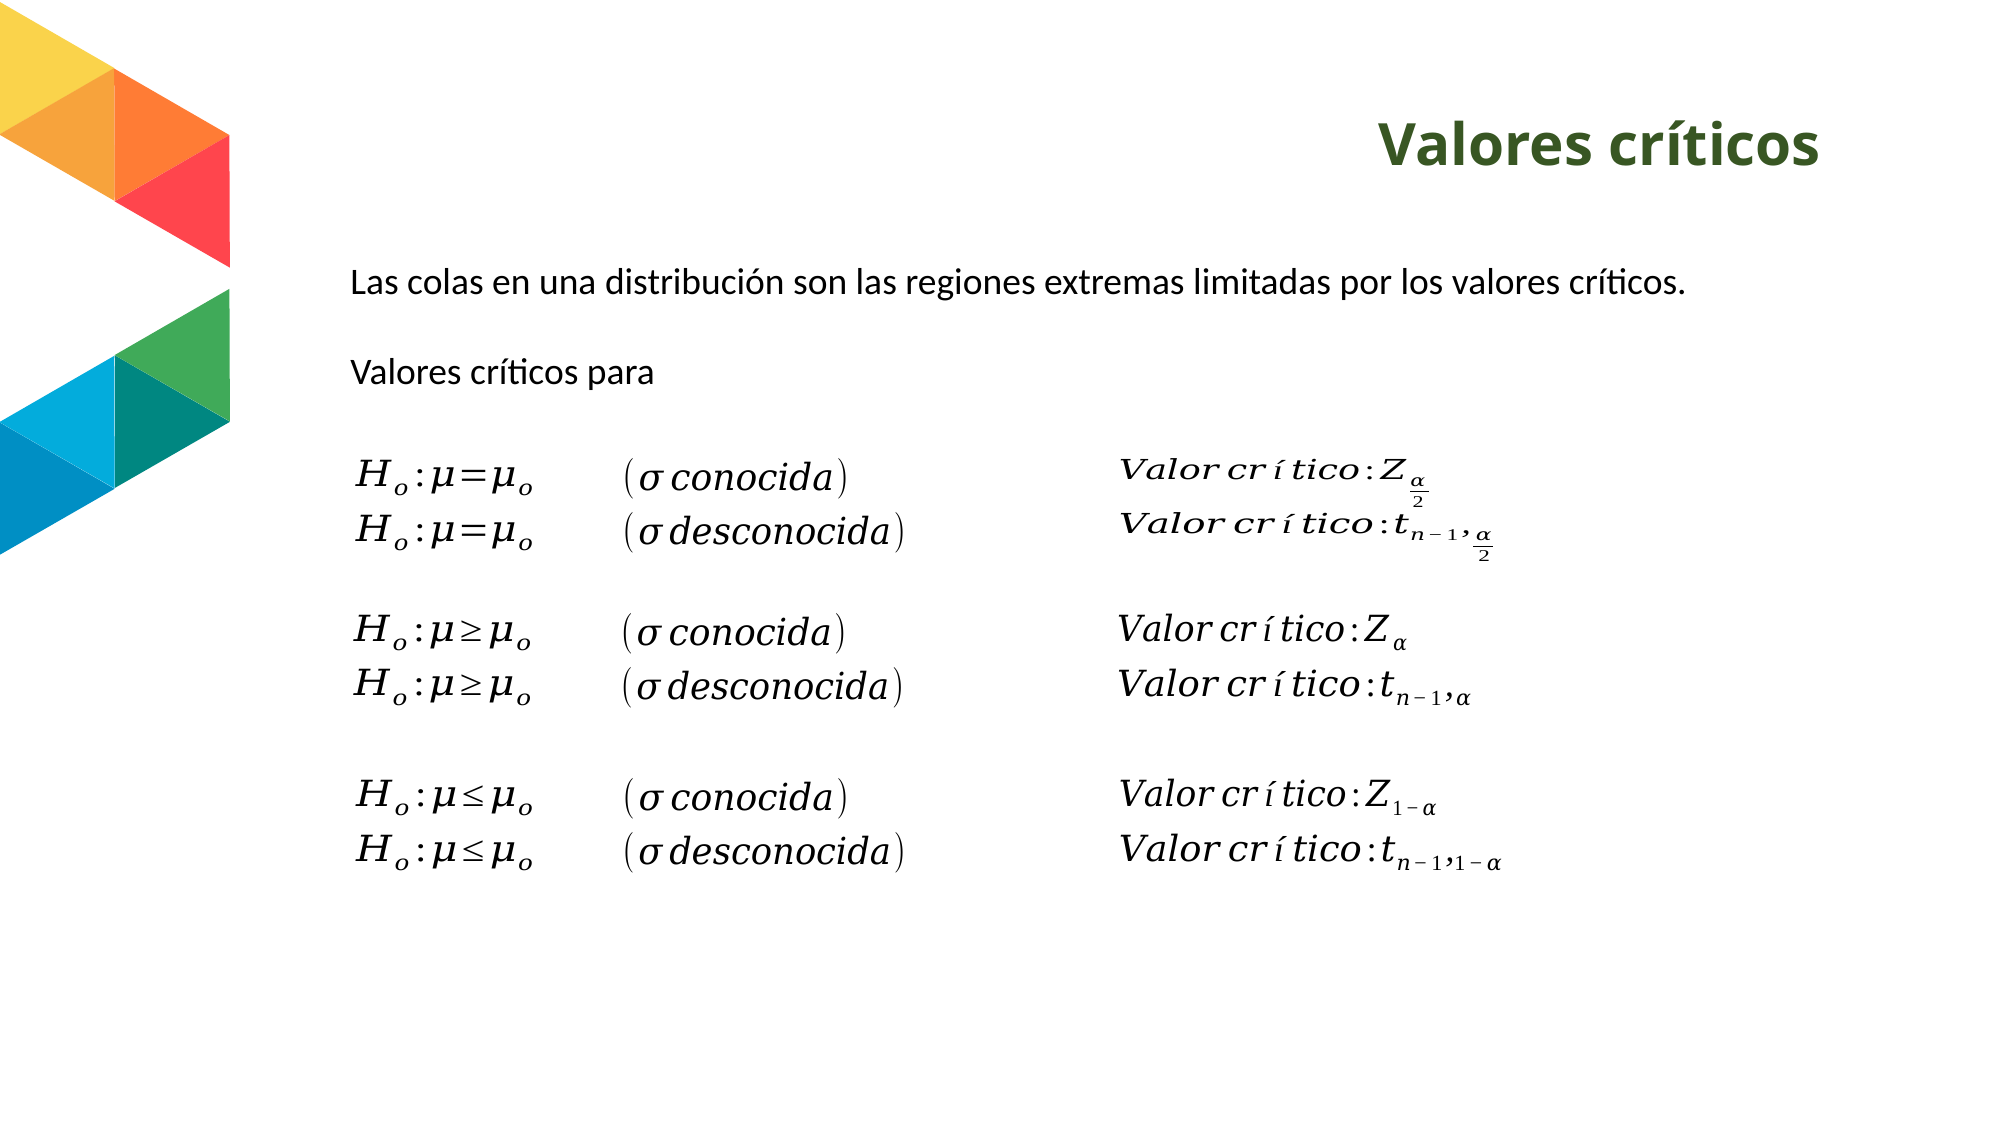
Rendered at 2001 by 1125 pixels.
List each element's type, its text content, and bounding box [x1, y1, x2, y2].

text_box Las colas en una distribución son las regiones extremas limitadas por los valores críticos. [335, 250, 1805, 310]
title Valores críticos [402, 108, 1836, 206]
text_box [402, 217, 1836, 362]
